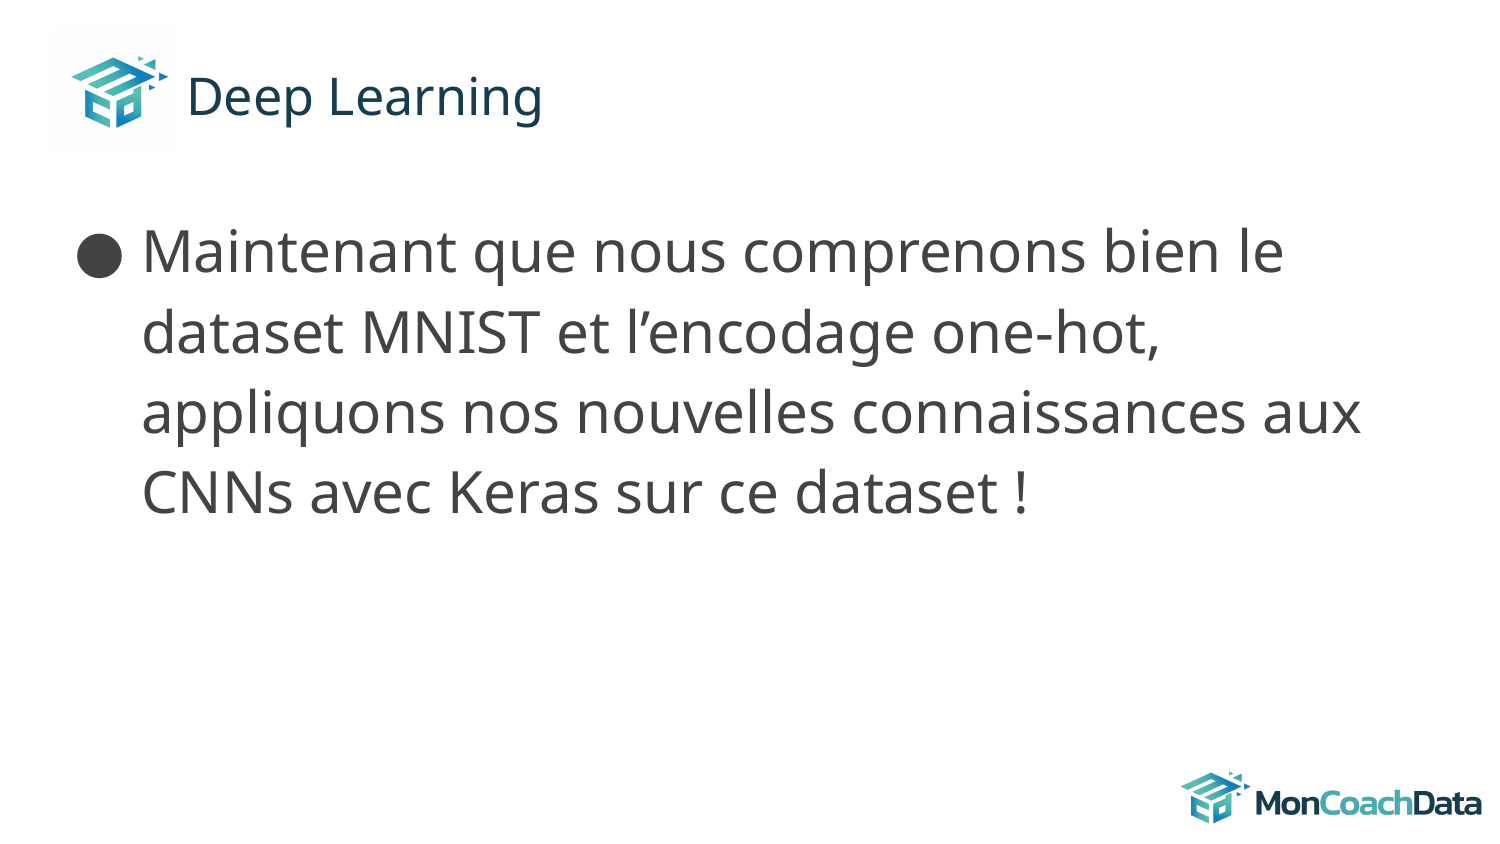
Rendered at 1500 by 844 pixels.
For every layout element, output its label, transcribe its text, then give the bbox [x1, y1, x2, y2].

list Maintenant que nous comprenons bien le dataset MNIST et l’encodage one-hot, appliquons nos nouvelles connaissances aux CNNs avec Keras sur ce dataset ! [51, 189, 1449, 750]
title Deep Learning [171, 48, 1449, 143]
picture [51, 27, 177, 153]
picture [1162, 750, 1500, 844]
